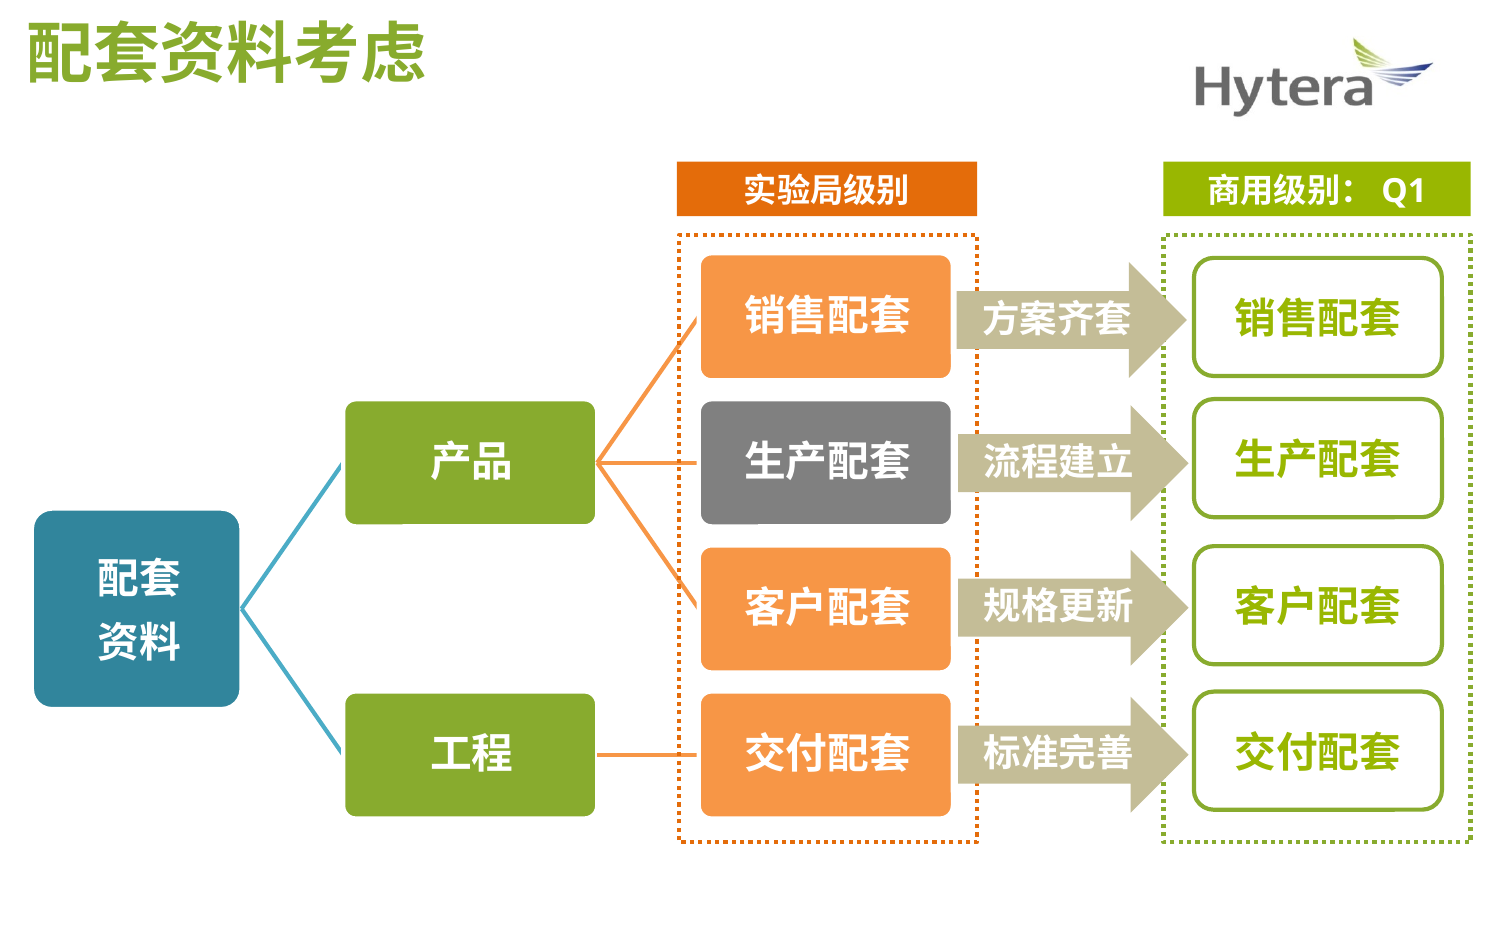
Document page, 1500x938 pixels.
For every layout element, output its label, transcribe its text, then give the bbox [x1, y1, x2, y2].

text_box 客户配套 [1191, 544, 1445, 667]
text_box 配套资料考虑 [11, 11, 961, 90]
text_box [677, 786, 979, 844]
text_box 方案齐套 [966, 260, 1189, 380]
text_box 实验局级别 [676, 161, 978, 217]
text_box 商用级别：Q1 [1163, 161, 1471, 217]
text_box 生产配套 [1191, 396, 1445, 520]
picture [1136, 0, 1500, 167]
text_box 交付配套 [1191, 689, 1445, 812]
text_box [966, 639, 979, 723]
text_box [677, 233, 979, 288]
text_box [966, 352, 979, 432]
text_box [966, 495, 979, 576]
text_box 销售配套 [1191, 255, 1445, 379]
text_box 流程建立 [966, 403, 1191, 524]
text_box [23, 252, 962, 819]
text_box 规格更新 [966, 547, 1191, 668]
text_box [1161, 233, 1473, 844]
text_box 标准完善 [966, 694, 1191, 815]
